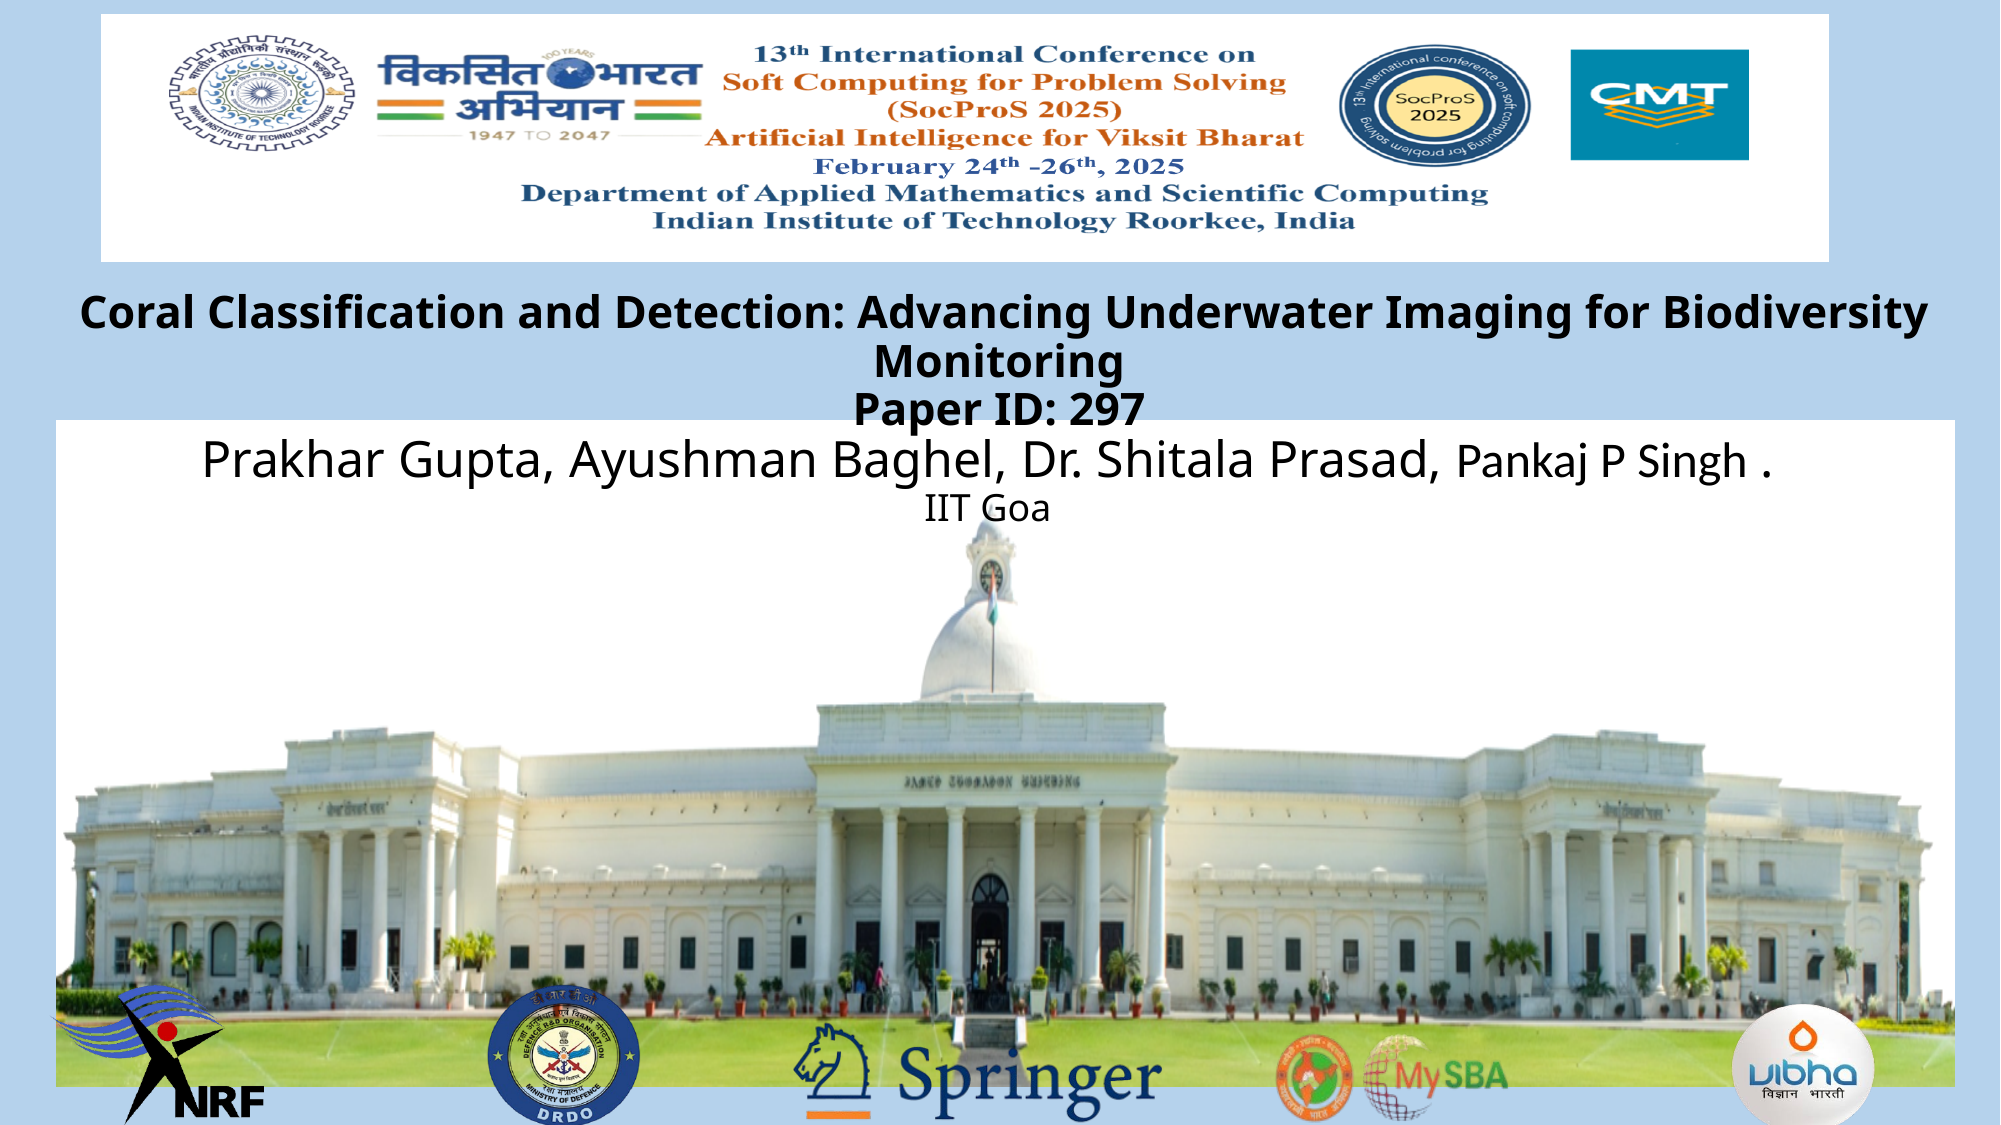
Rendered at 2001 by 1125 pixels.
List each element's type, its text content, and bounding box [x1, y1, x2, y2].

picture [101, 14, 1829, 262]
picture [49, 443, 1955, 1125]
title Coral Classification and Detection: Advancing Underwater Imaging for Biodiversity Monitoring Paper ID: 297 [0, 282, 1998, 443]
subtitle Prakhar Gupta, Ayushman Baghel, Dr. Shitala Prasad, Pankaj P Singh . IIT Goa [100, 427, 1876, 562]
